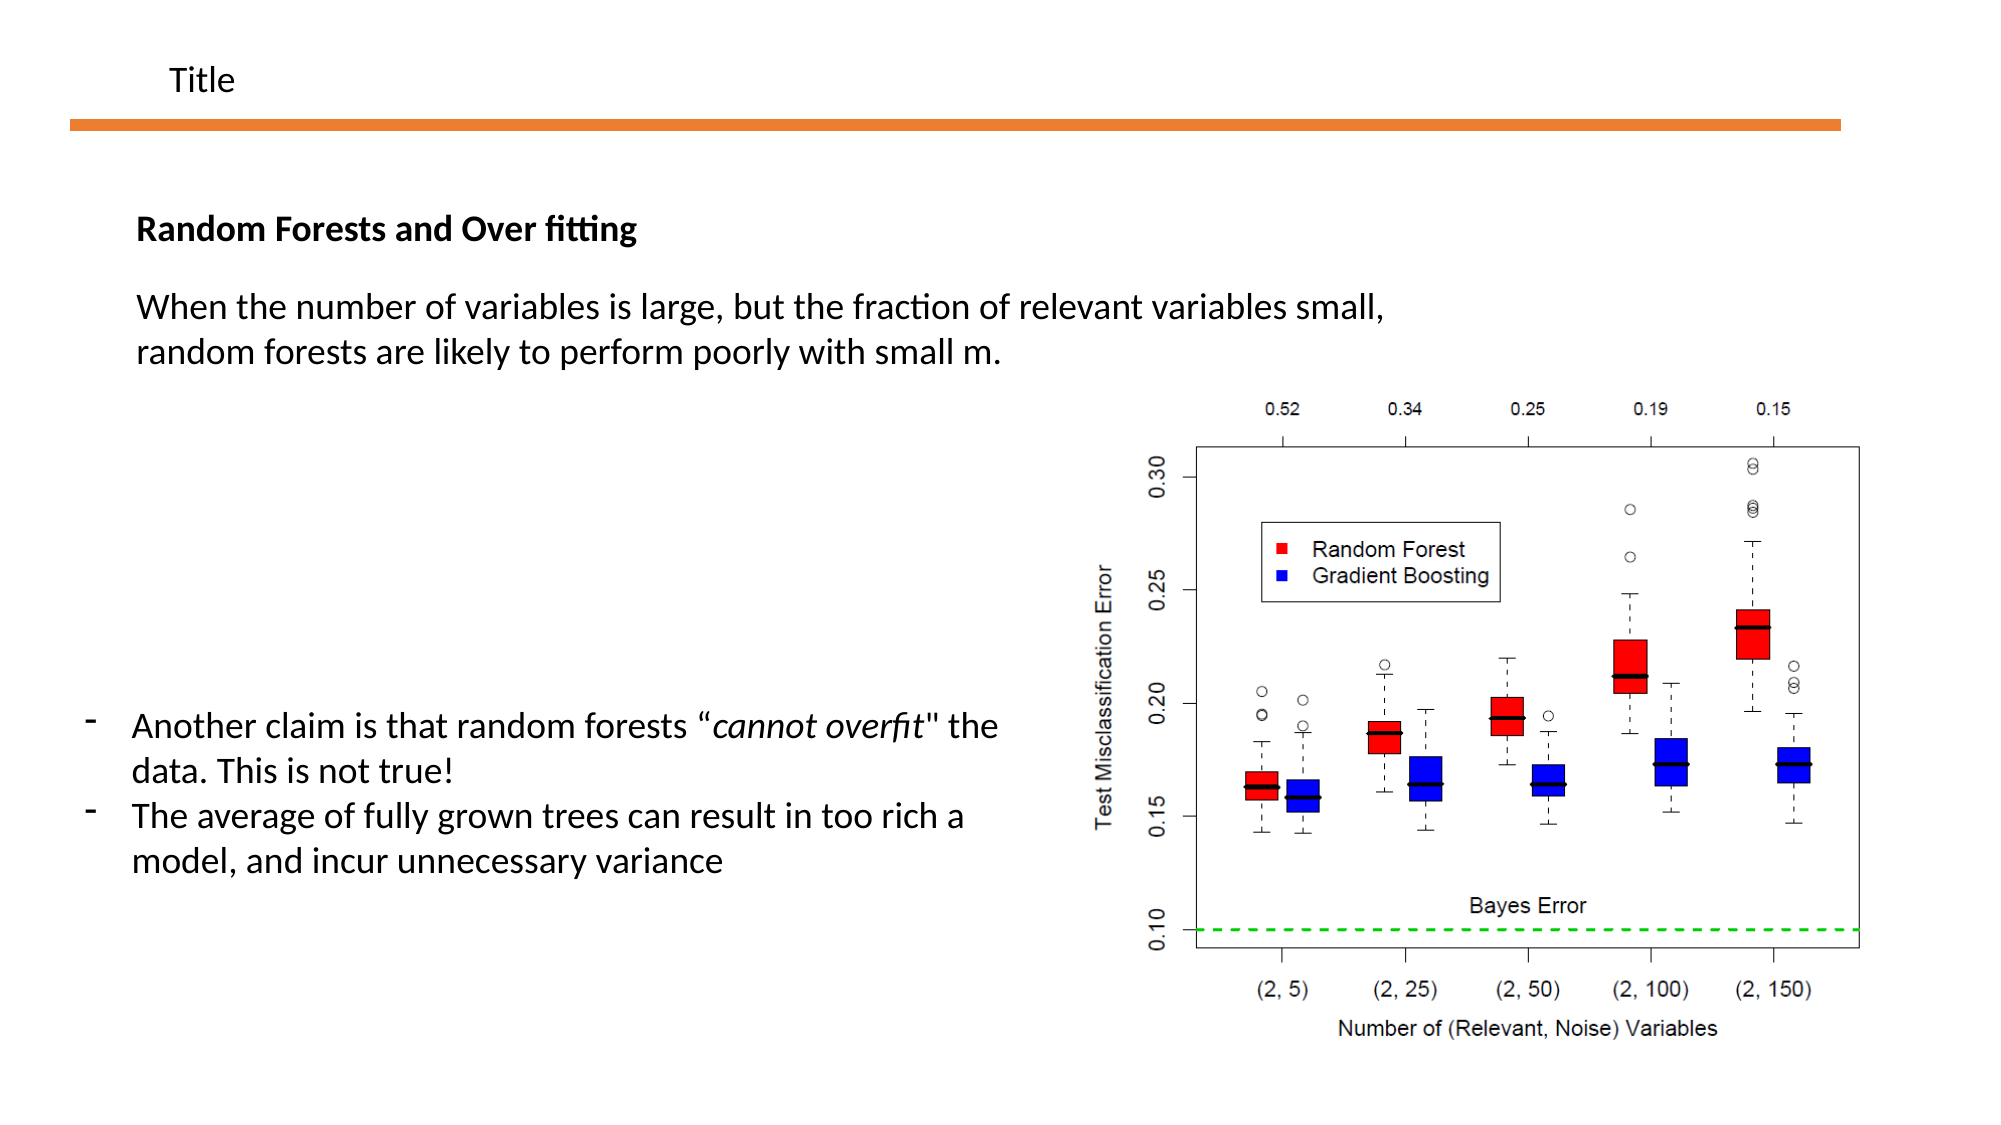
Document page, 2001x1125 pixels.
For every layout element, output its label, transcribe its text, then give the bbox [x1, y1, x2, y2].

text_box When the number of variables is large, but the fraction of relevant variables small, random forests are likely to perform poorly with small m. [121, 274, 1503, 380]
text_box Title [154, 48, 1765, 108]
picture [1036, 380, 1901, 1051]
text_box Random Forests and Over fitting [121, 196, 1122, 256]
text_box Another claim is that random forests “cannot overfit" the data. This is not true! The average of fully grown trees can result in too rich a model, and incur unnecessary variance [69, 693, 1036, 889]
